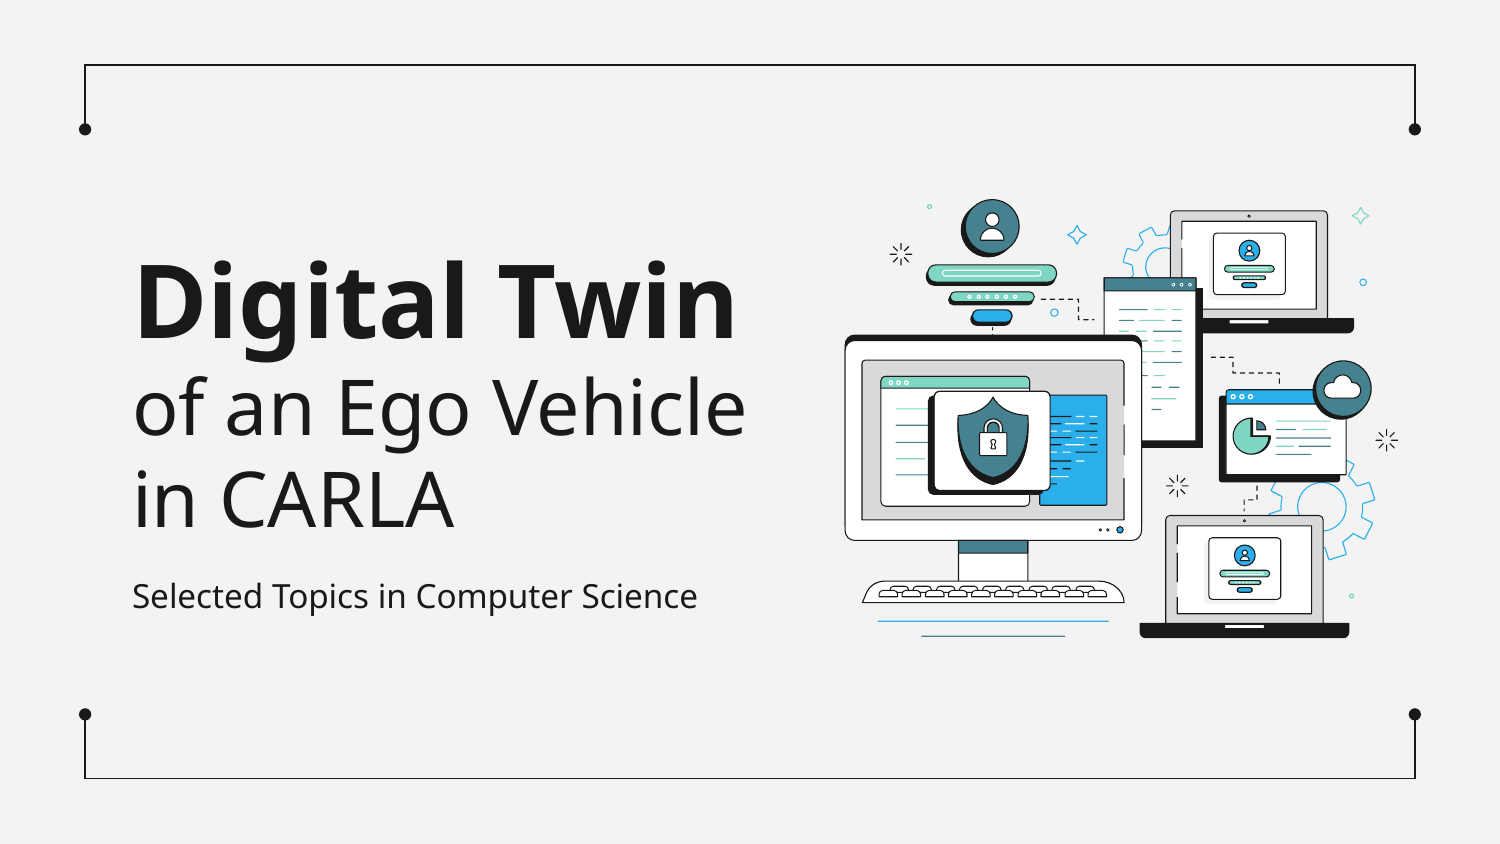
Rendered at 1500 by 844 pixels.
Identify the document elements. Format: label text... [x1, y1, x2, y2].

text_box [844, 198, 1399, 639]
title Digital Twin of an Ego Vehicle in CARLA [116, 205, 834, 559]
subtitle Selected Topics in Computer Science [116, 560, 834, 639]
